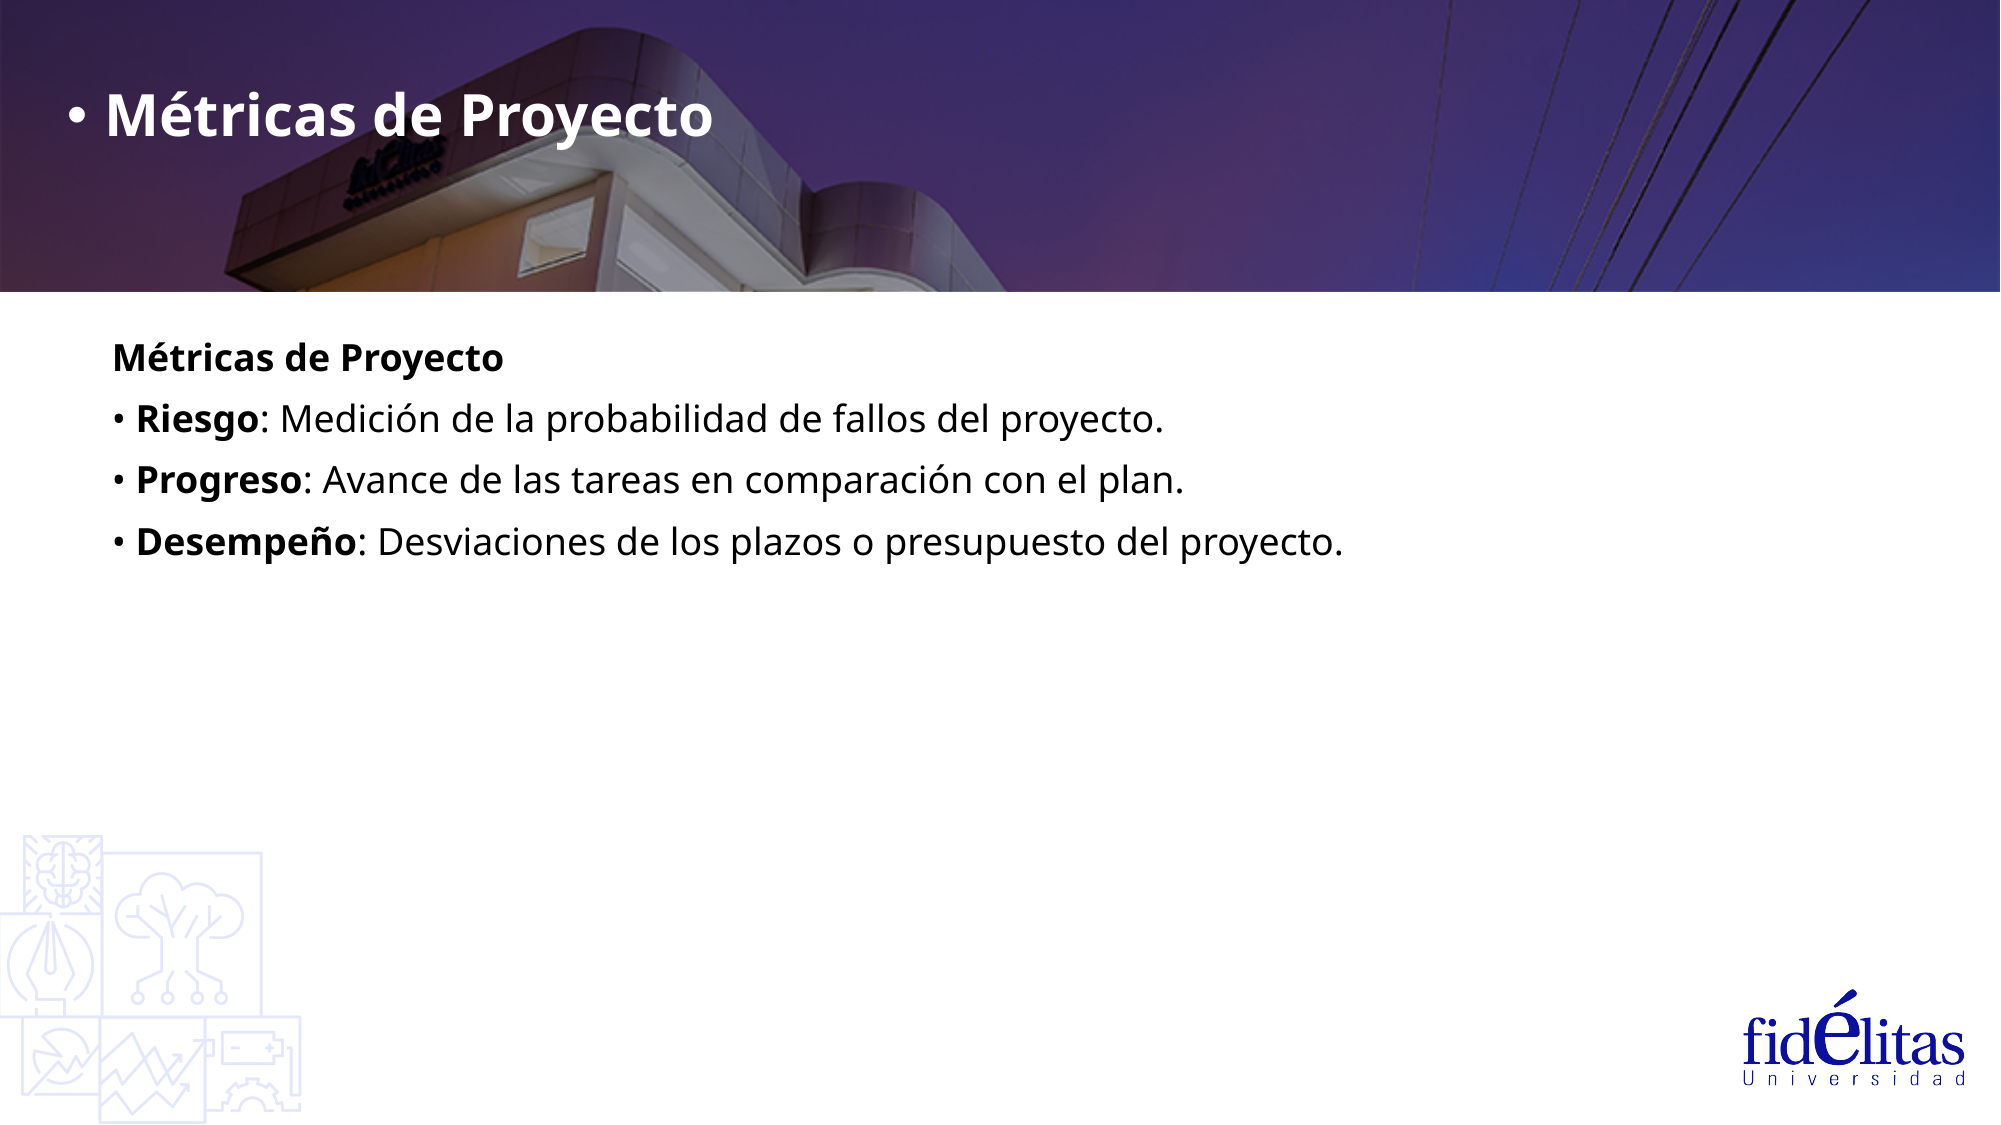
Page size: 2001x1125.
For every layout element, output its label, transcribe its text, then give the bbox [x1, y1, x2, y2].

list Métricas de Proyecto • Riesgo: Medición de la probabilidad de fallos del proyecto. • Progreso: Avance de las tareas en comparación con el plan. • Desempeño: Desviaciones de los plazos o presupuesto del proyecto. [96, 331, 1916, 967]
picture [0, 0, 2000, 292]
list Métricas de Proyecto [51, 79, 1172, 213]
picture [1737, 984, 1972, 1089]
